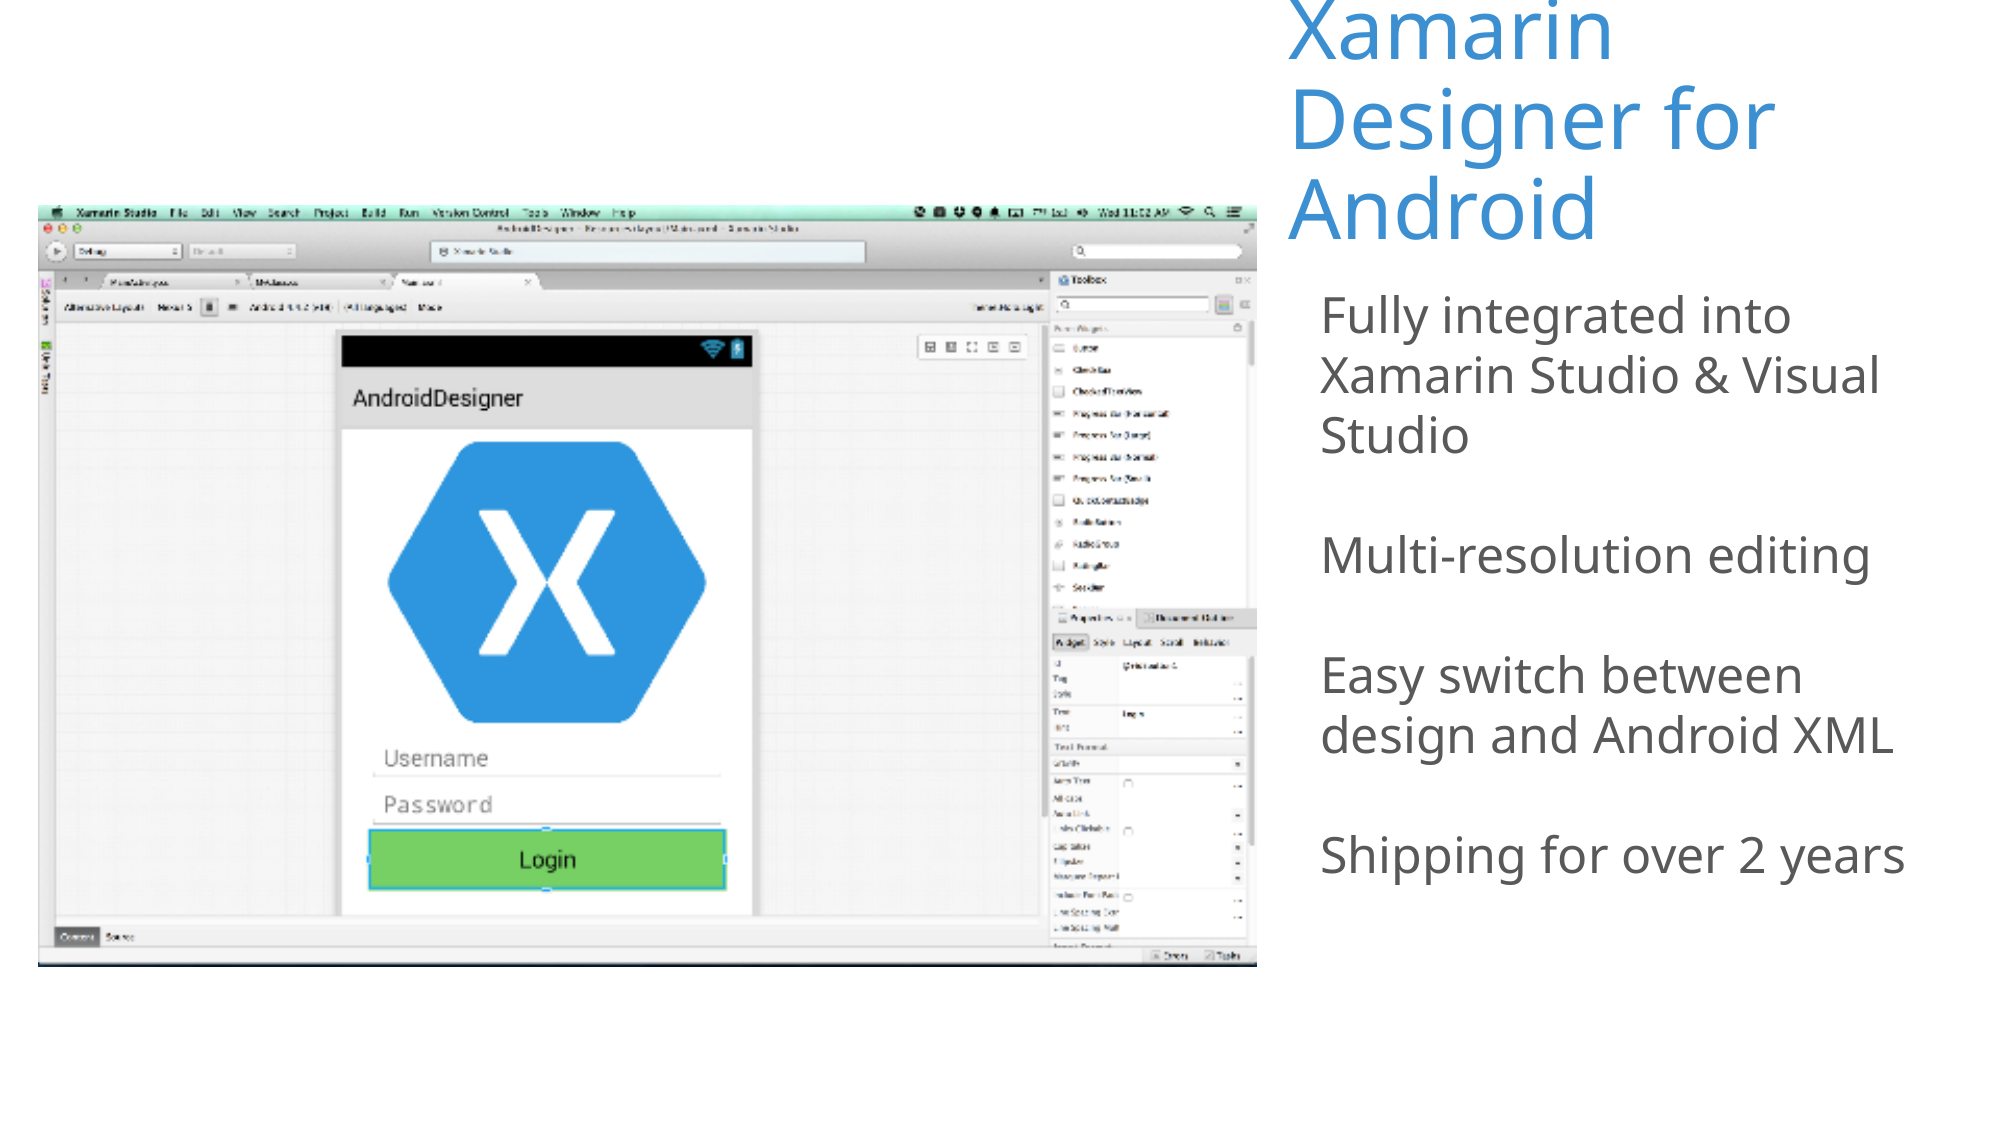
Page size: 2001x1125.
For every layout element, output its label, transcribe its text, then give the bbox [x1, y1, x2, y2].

text_box Fully integrated into Xamarin Studio & Visual Studio Multi-resolution editing Easy switch between design and Android XML Shipping for over 2 years [1305, 276, 1978, 892]
title Xamarin Designer for Android [1273, 67, 2000, 179]
picture [37, 205, 1257, 968]
